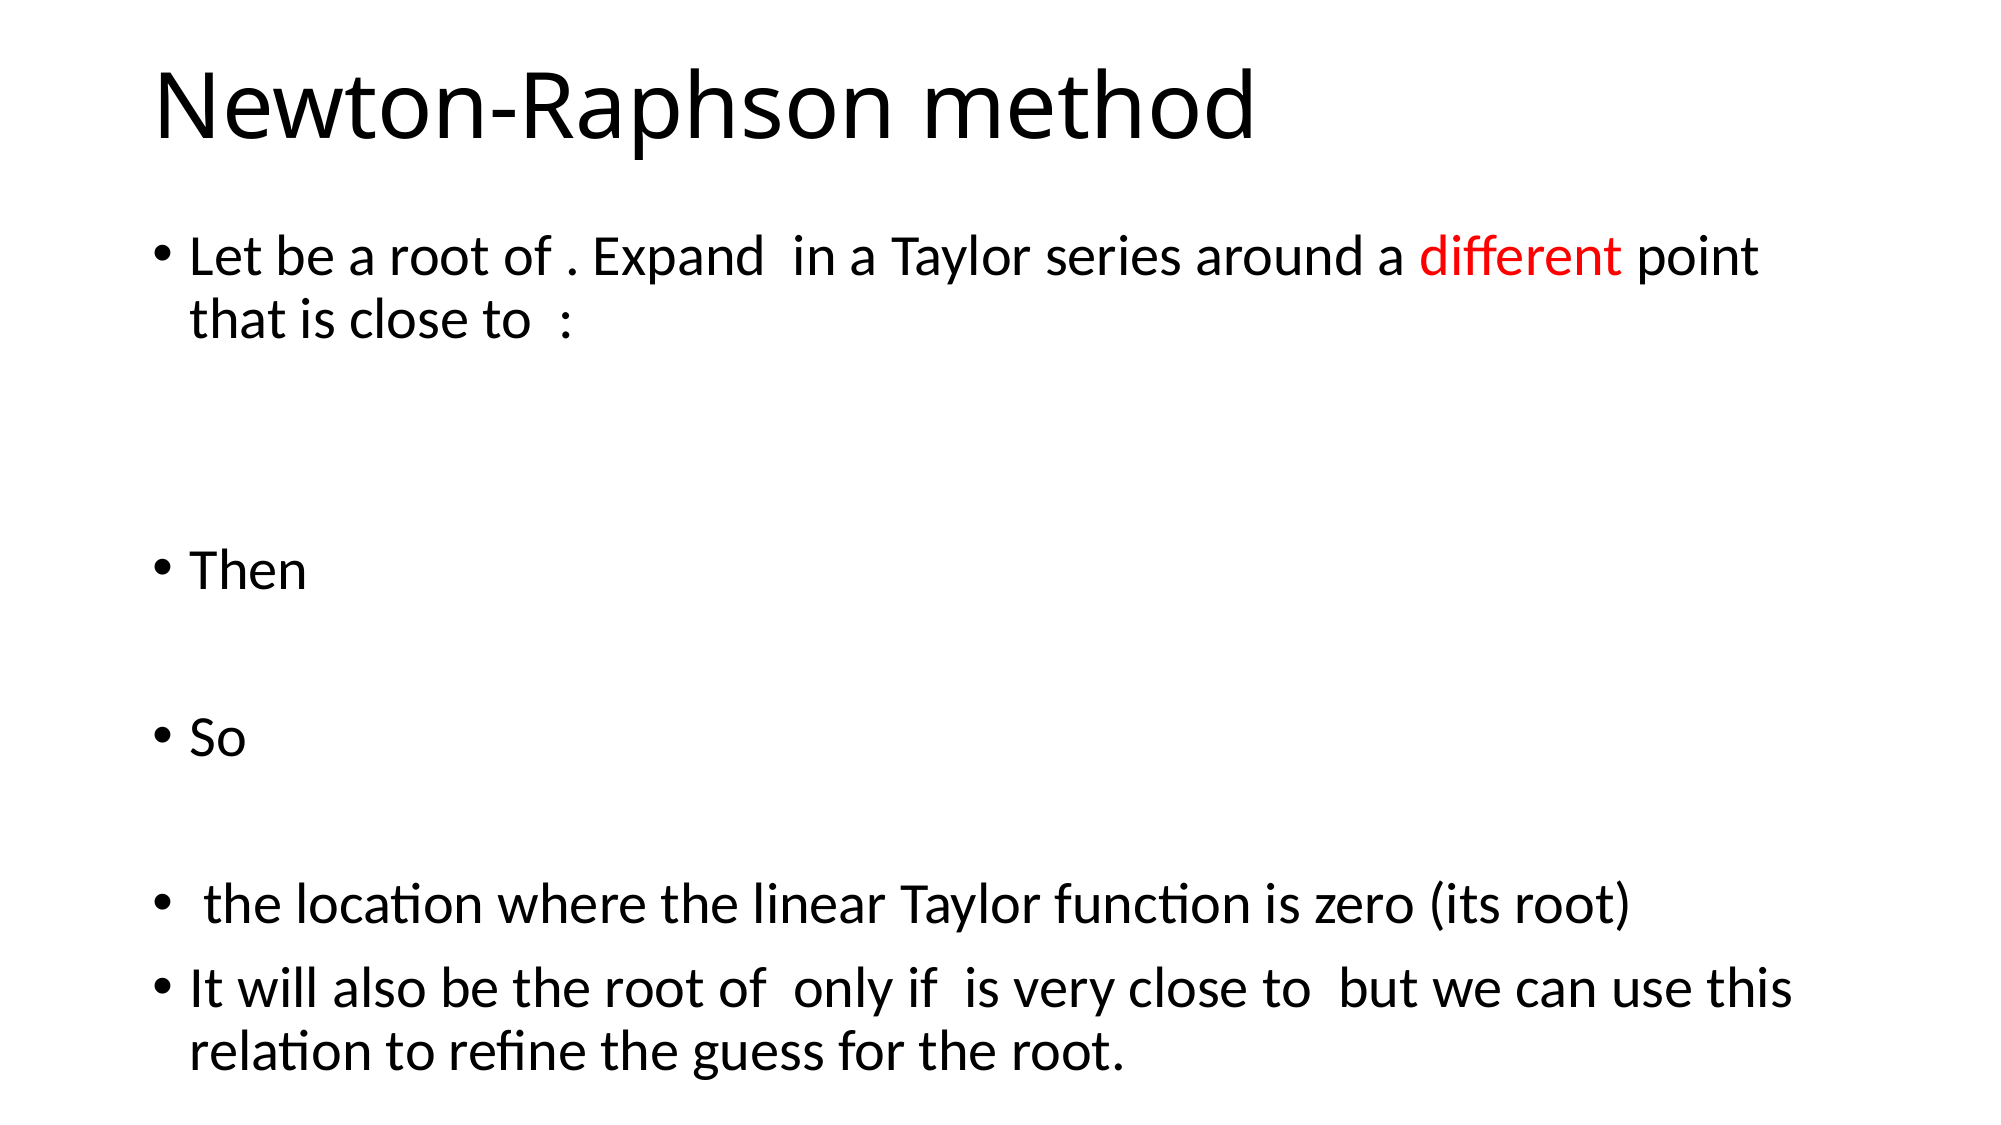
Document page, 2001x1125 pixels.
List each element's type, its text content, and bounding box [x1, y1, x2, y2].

title Newton-Raphson method [137, 0, 1863, 218]
